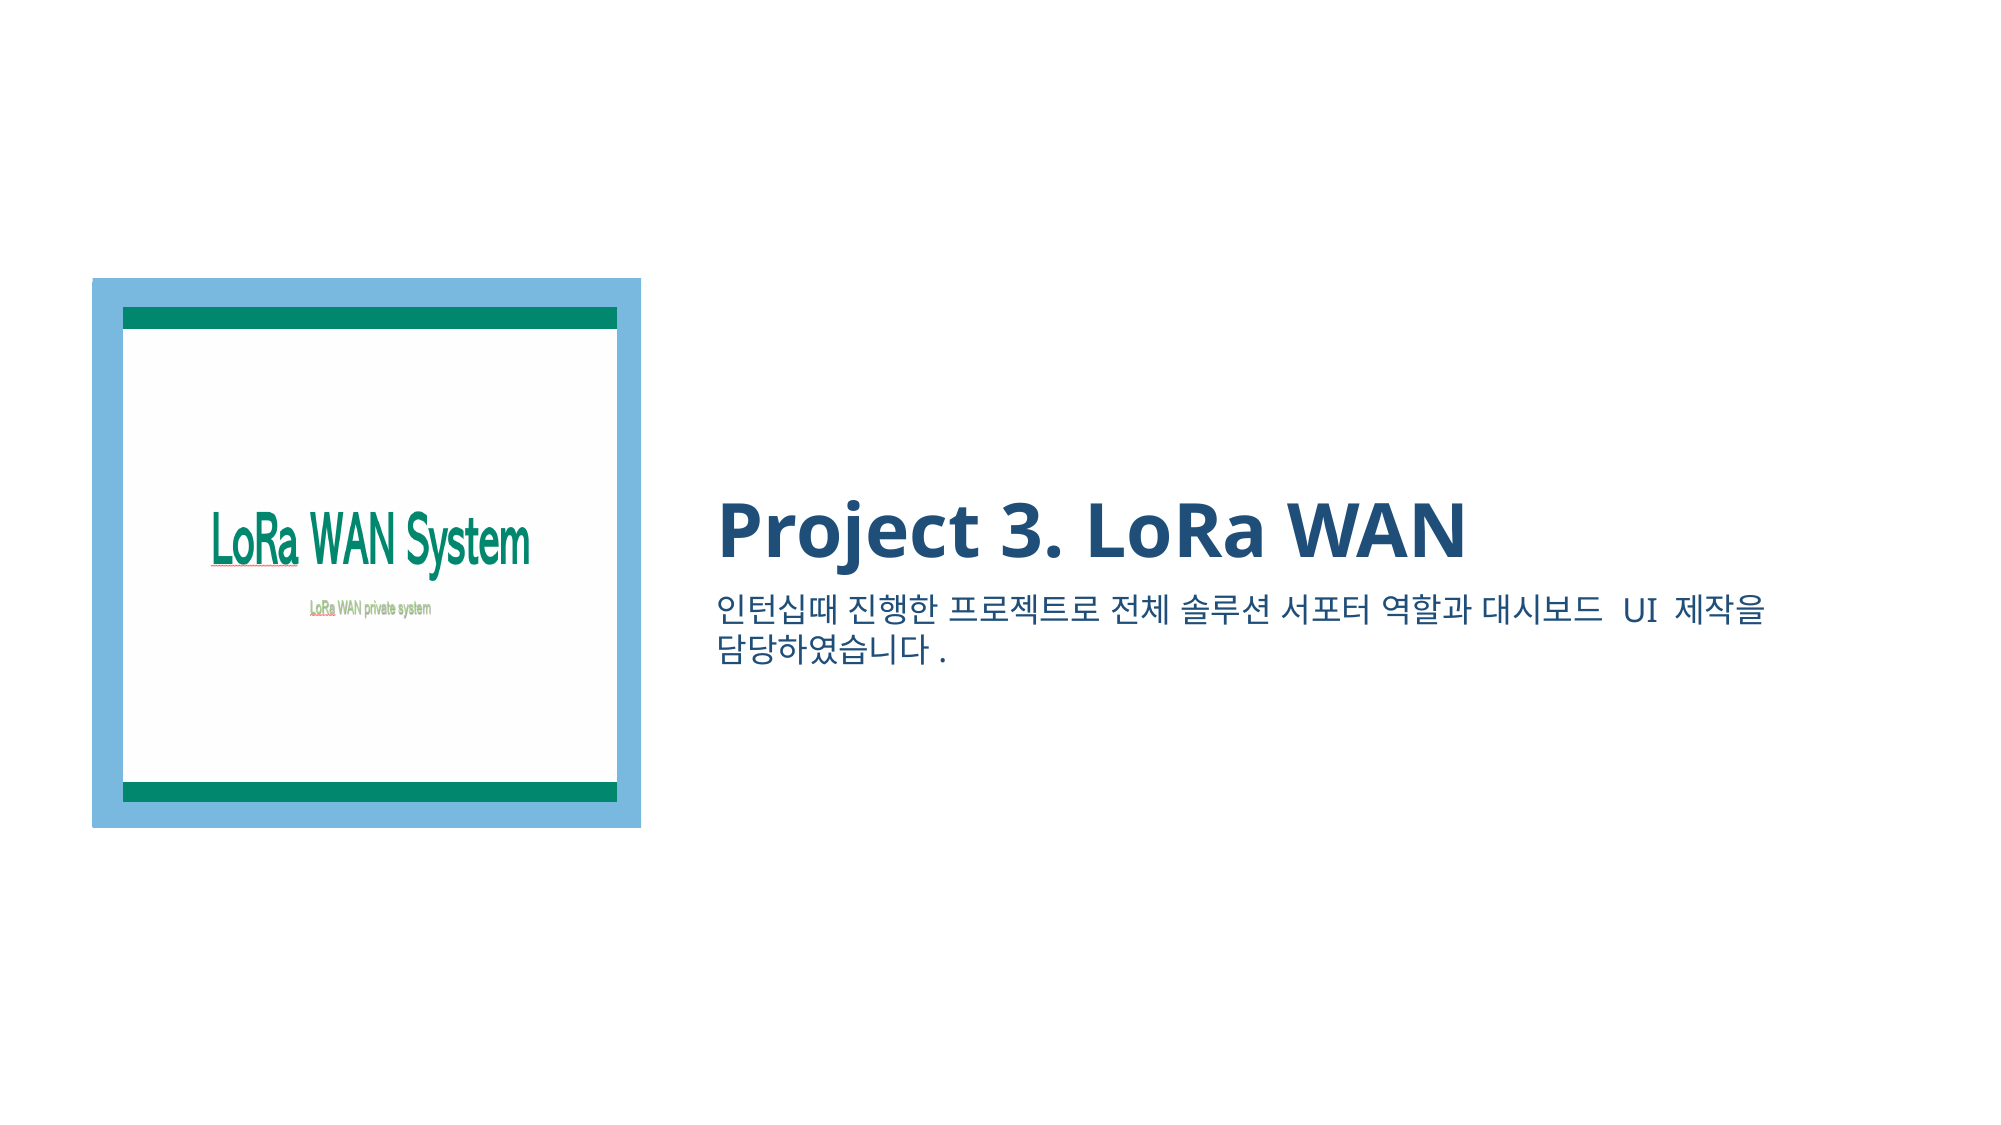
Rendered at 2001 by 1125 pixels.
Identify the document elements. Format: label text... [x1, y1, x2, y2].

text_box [92, 278, 642, 828]
picture [123, 307, 617, 802]
text_box 인턴십때 진행한 프로젝트로 전체 솔루션 서포터 역할과 대시보드 UI 제작을 담당하였습니다. [702, 581, 1970, 676]
text_box Project 3. LoRa WAN [702, 475, 1698, 581]
